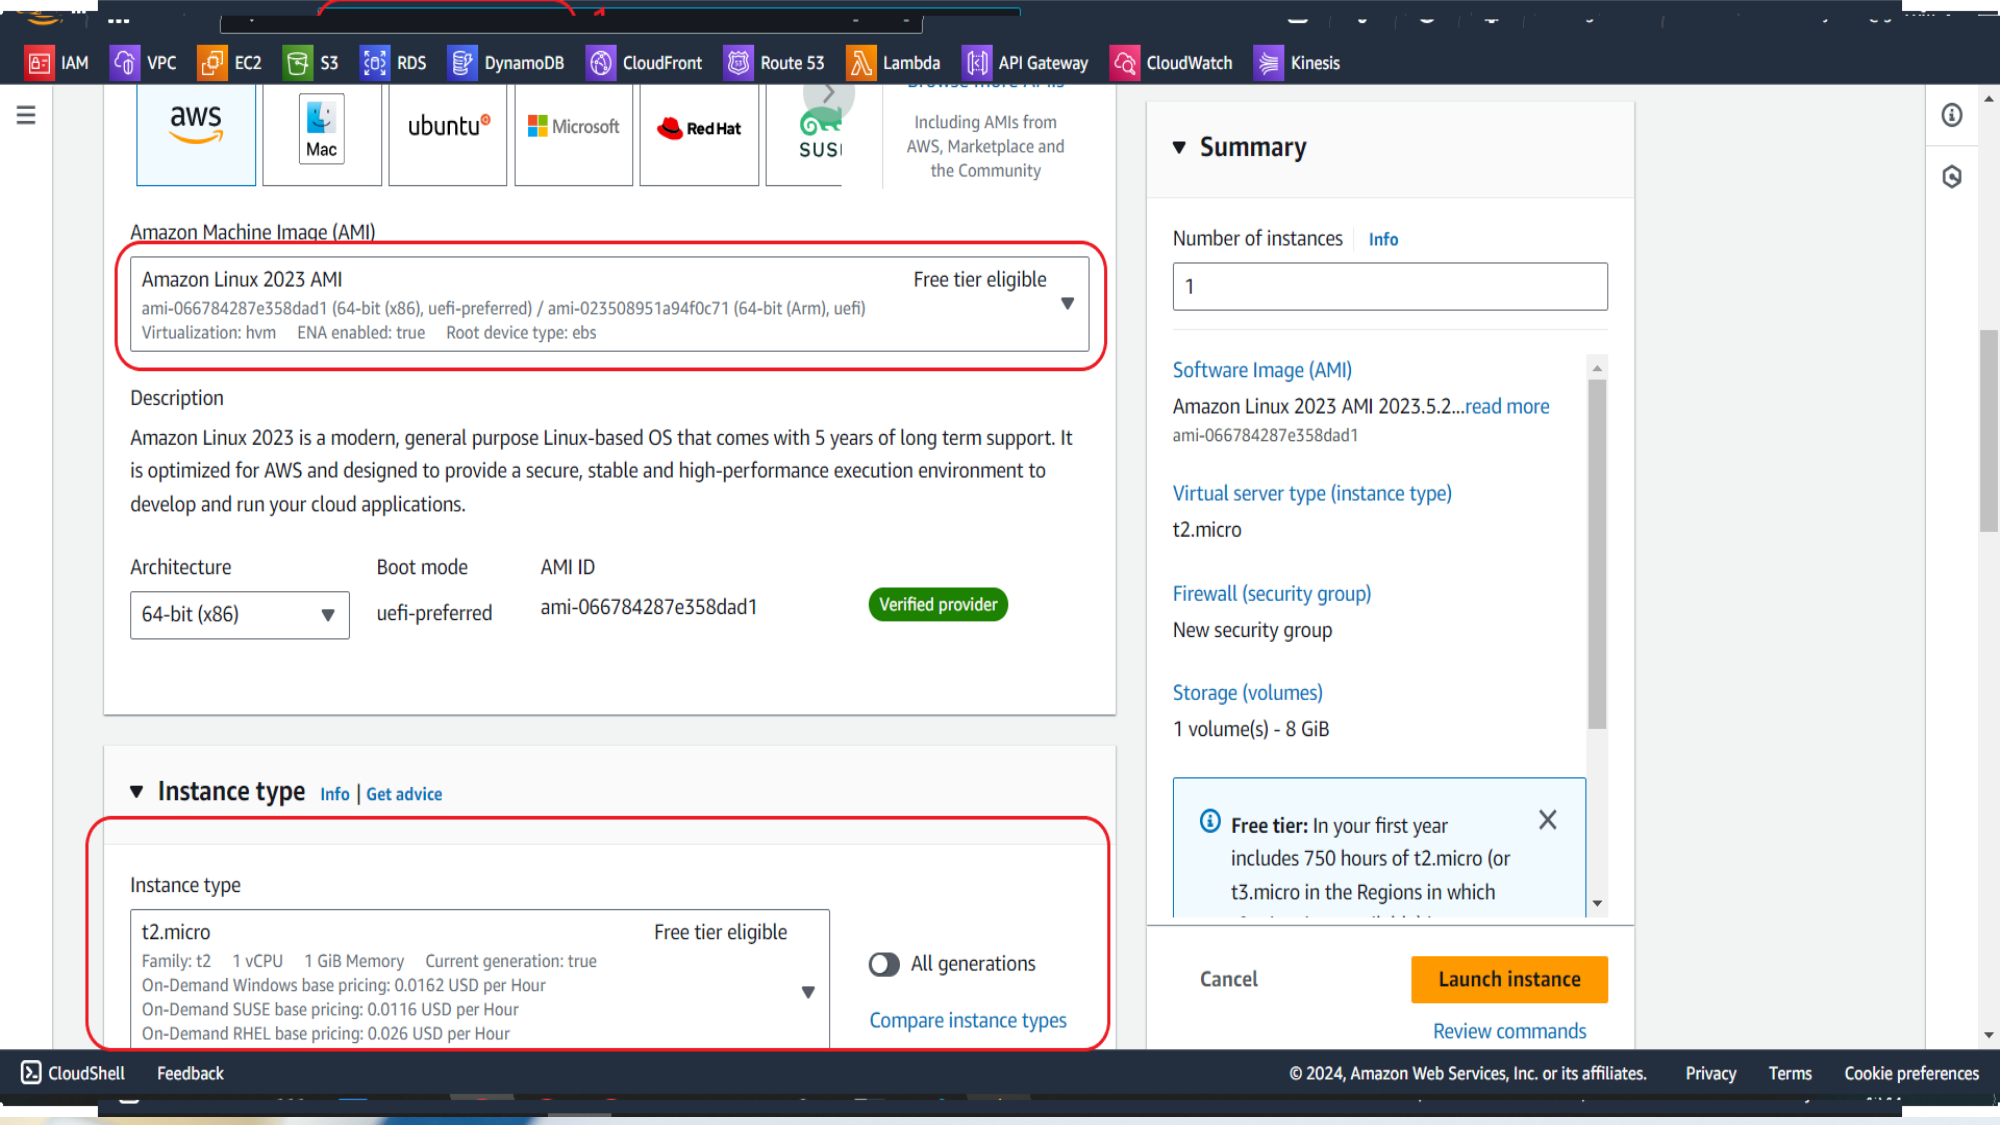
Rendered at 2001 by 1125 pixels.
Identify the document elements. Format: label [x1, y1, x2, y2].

text_box [0, 1117, 2000, 1125]
picture [0, 0, 2000, 1117]
